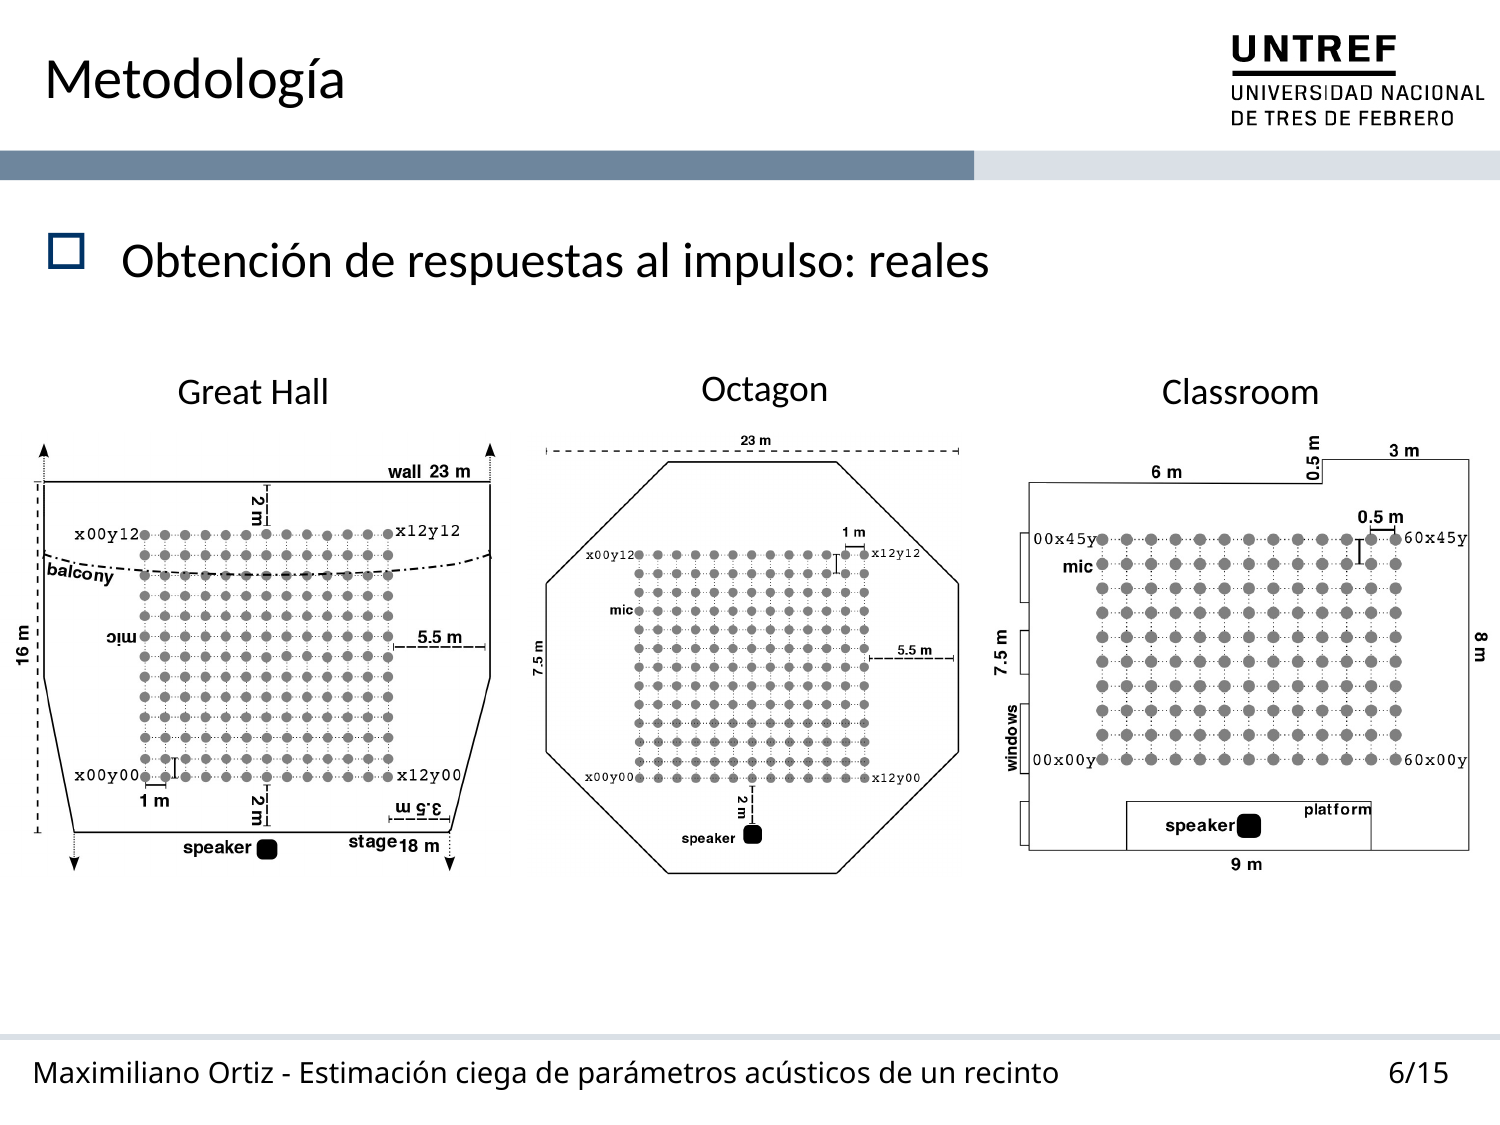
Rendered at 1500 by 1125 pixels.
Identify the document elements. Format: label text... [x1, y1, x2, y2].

picture [1224, 31, 1495, 132]
picture [526, 431, 962, 878]
picture [989, 431, 1492, 878]
list Obtención de respuestas al impulso: reales [29, 219, 1459, 1005]
text_box Octagon [599, 356, 931, 417]
title Metodología [29, 14, 1211, 136]
picture [0, 431, 511, 878]
text_box Great Hall [87, 359, 419, 420]
text_box 6/15 [1187, 1046, 1465, 1111]
text_box Maximiliano Ortiz - Estimación ciega de parámetros acústicos de un recinto [17, 1046, 1187, 1111]
text_box Classroom [1075, 359, 1407, 419]
